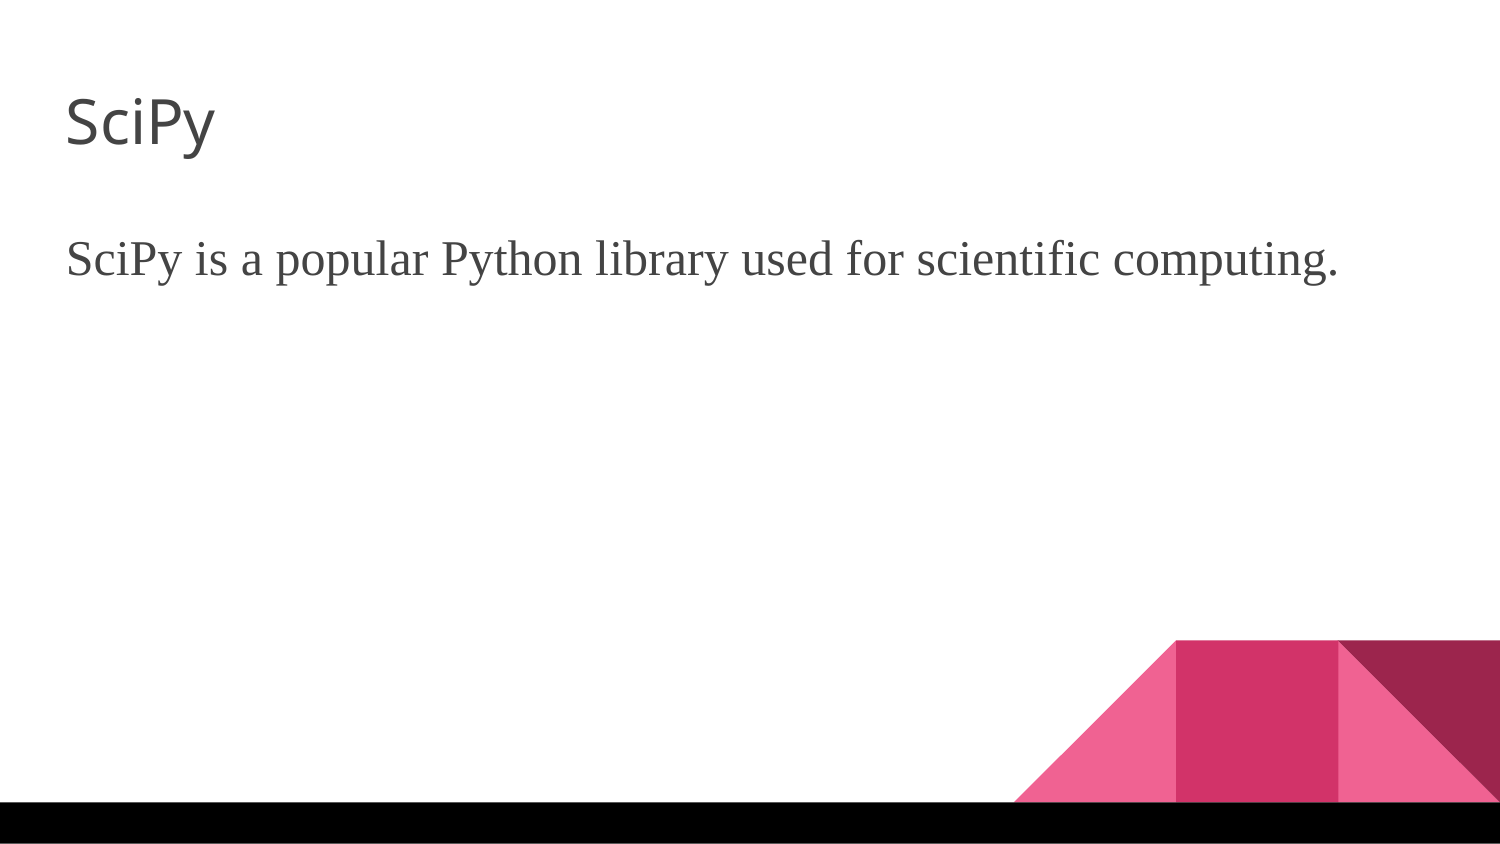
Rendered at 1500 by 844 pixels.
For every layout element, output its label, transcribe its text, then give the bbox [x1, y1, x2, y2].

text_box SciPy is a popular Python library used for scientific computing. [51, 201, 1449, 750]
text_box SciPy [51, 67, 1449, 167]
